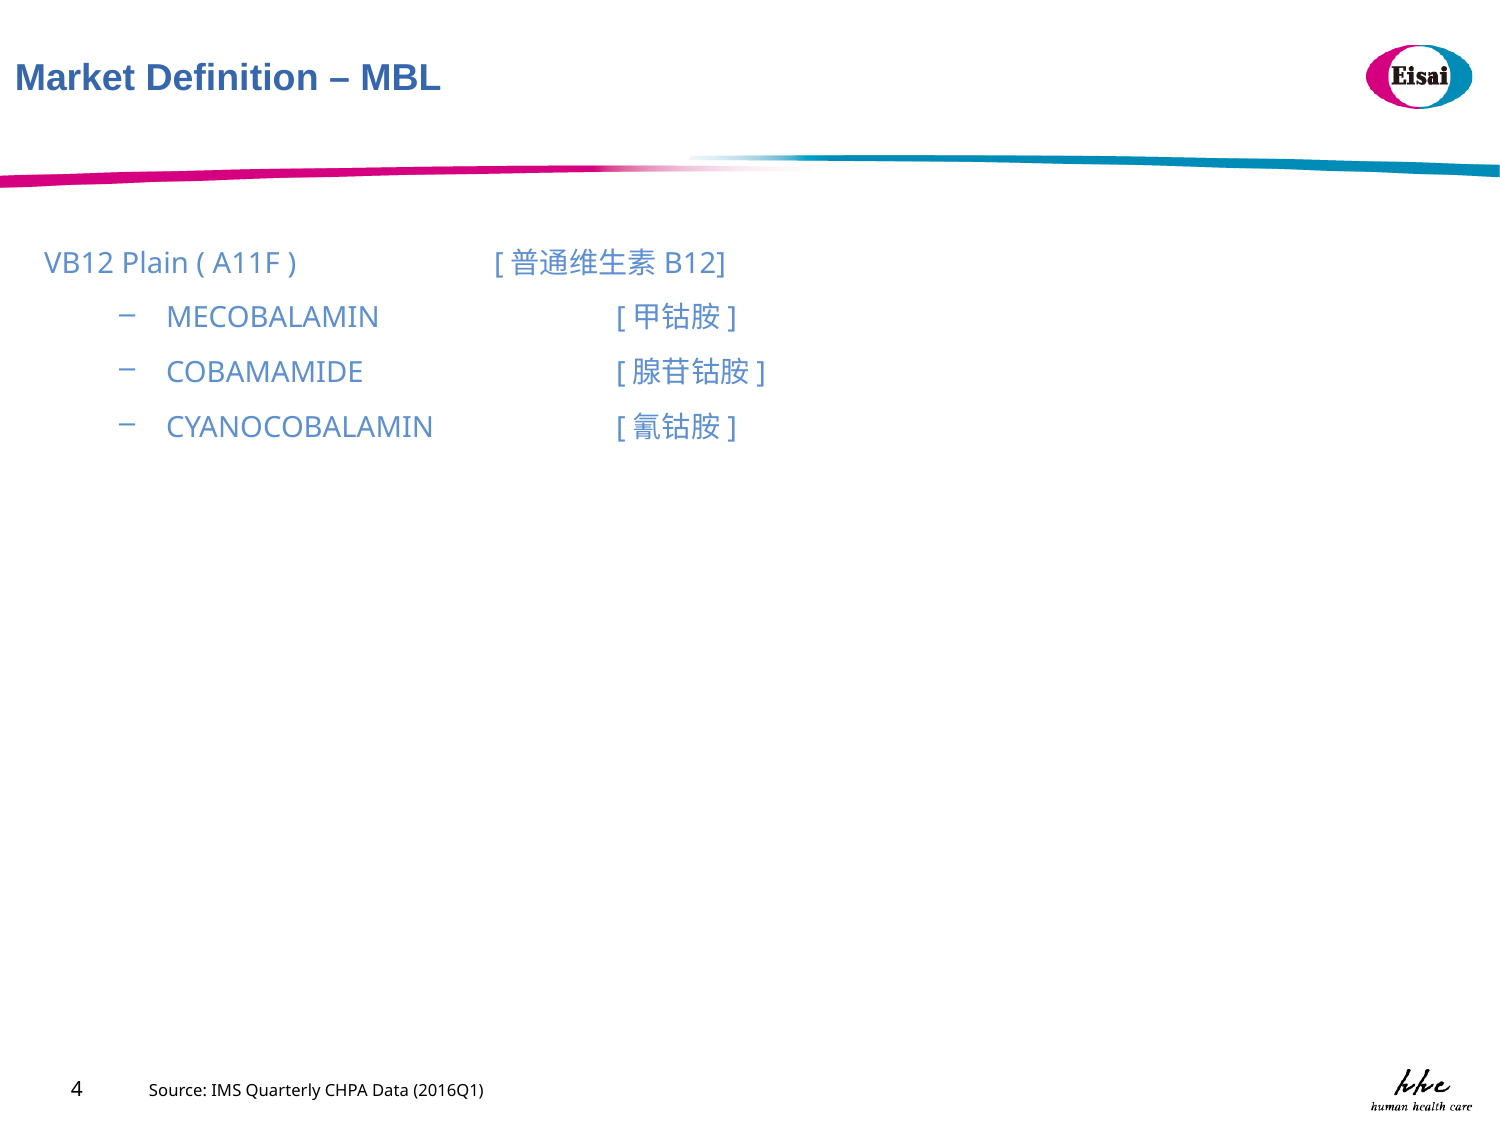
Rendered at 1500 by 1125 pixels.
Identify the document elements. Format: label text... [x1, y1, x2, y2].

picture [1366, 45, 1450, 110]
list VB12 Plain ( A11F ) [普通维生素B12] MECOBALAMIN [甲钴胺] COBAMAMIDE [腺苷钴胺] CYANOCOBALAMIN [氰钴胺] [29, 236, 1471, 995]
picture [1371, 1069, 1473, 1111]
slide_number 4 [29, 1069, 124, 1110]
picture [0, 152, 1500, 191]
list Source: IMS Quarterly CHPA Data (2016Q1) [134, 1069, 1281, 1110]
picture [1424, 83, 1473, 110]
picture [1436, 45, 1473, 70]
list Market Definition – MBL [0, 0, 1337, 150]
